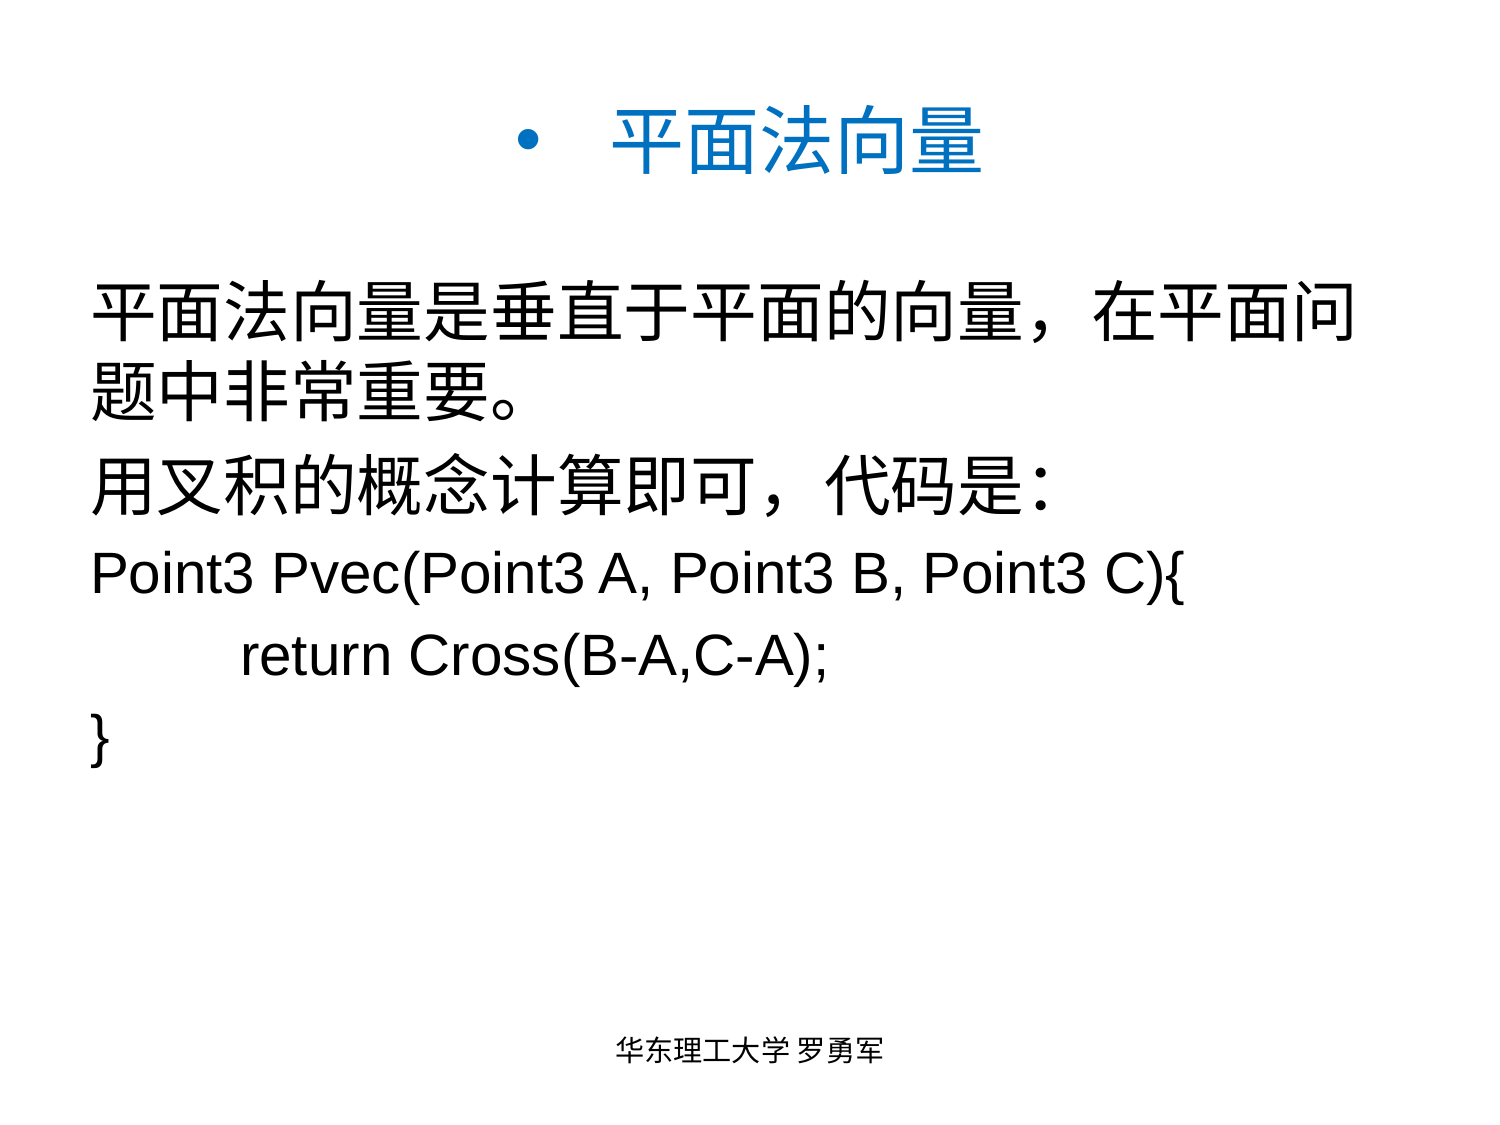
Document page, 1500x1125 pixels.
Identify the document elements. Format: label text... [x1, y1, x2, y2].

list 平面法向量是垂直于平面的向量，在平面问题中非常重要。 用叉积的概念计算即可，代码是： Point3 Pvec(Point3 A, Point3 B, Point3 C){ return Cross(B-A,C-A); } [75, 262, 1425, 1005]
footer 华东理工大学 罗勇军 [512, 1024, 988, 1103]
title 平面法向量 [75, 45, 1425, 233]
